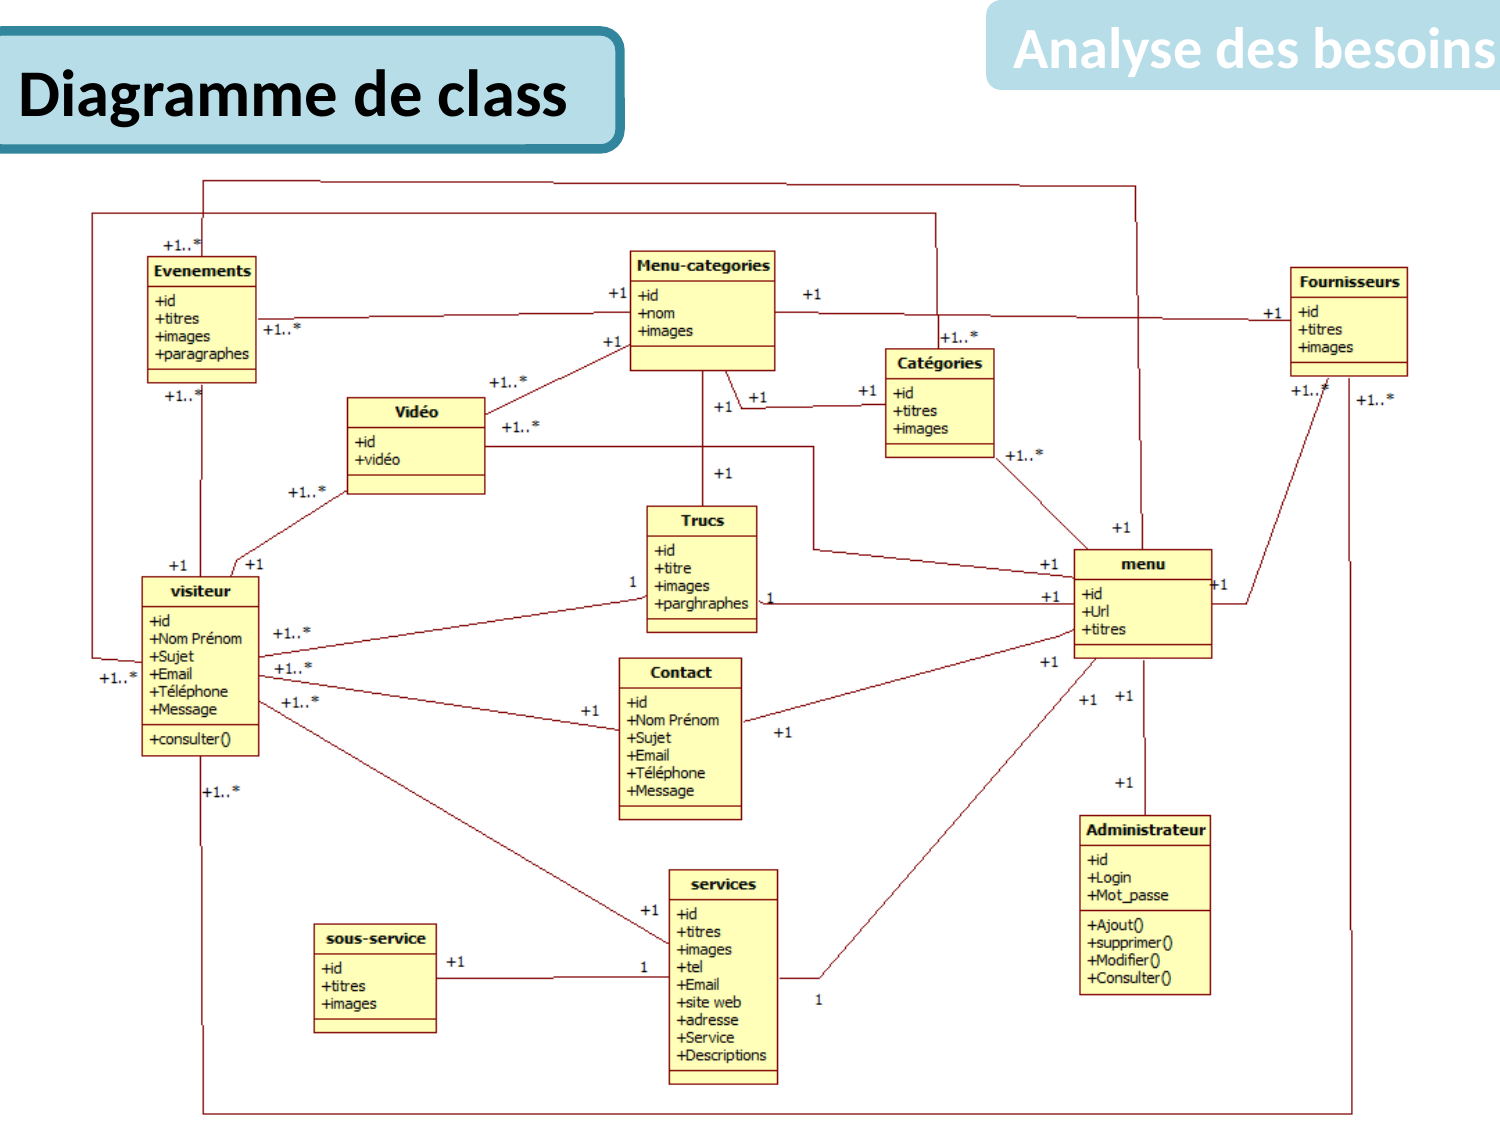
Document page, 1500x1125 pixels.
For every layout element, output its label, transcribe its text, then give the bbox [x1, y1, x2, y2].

picture [64, 153, 1436, 1125]
text_box Analyse des besoins [984, 0, 1500, 93]
text_box Diagramme de class [0, 28, 623, 152]
